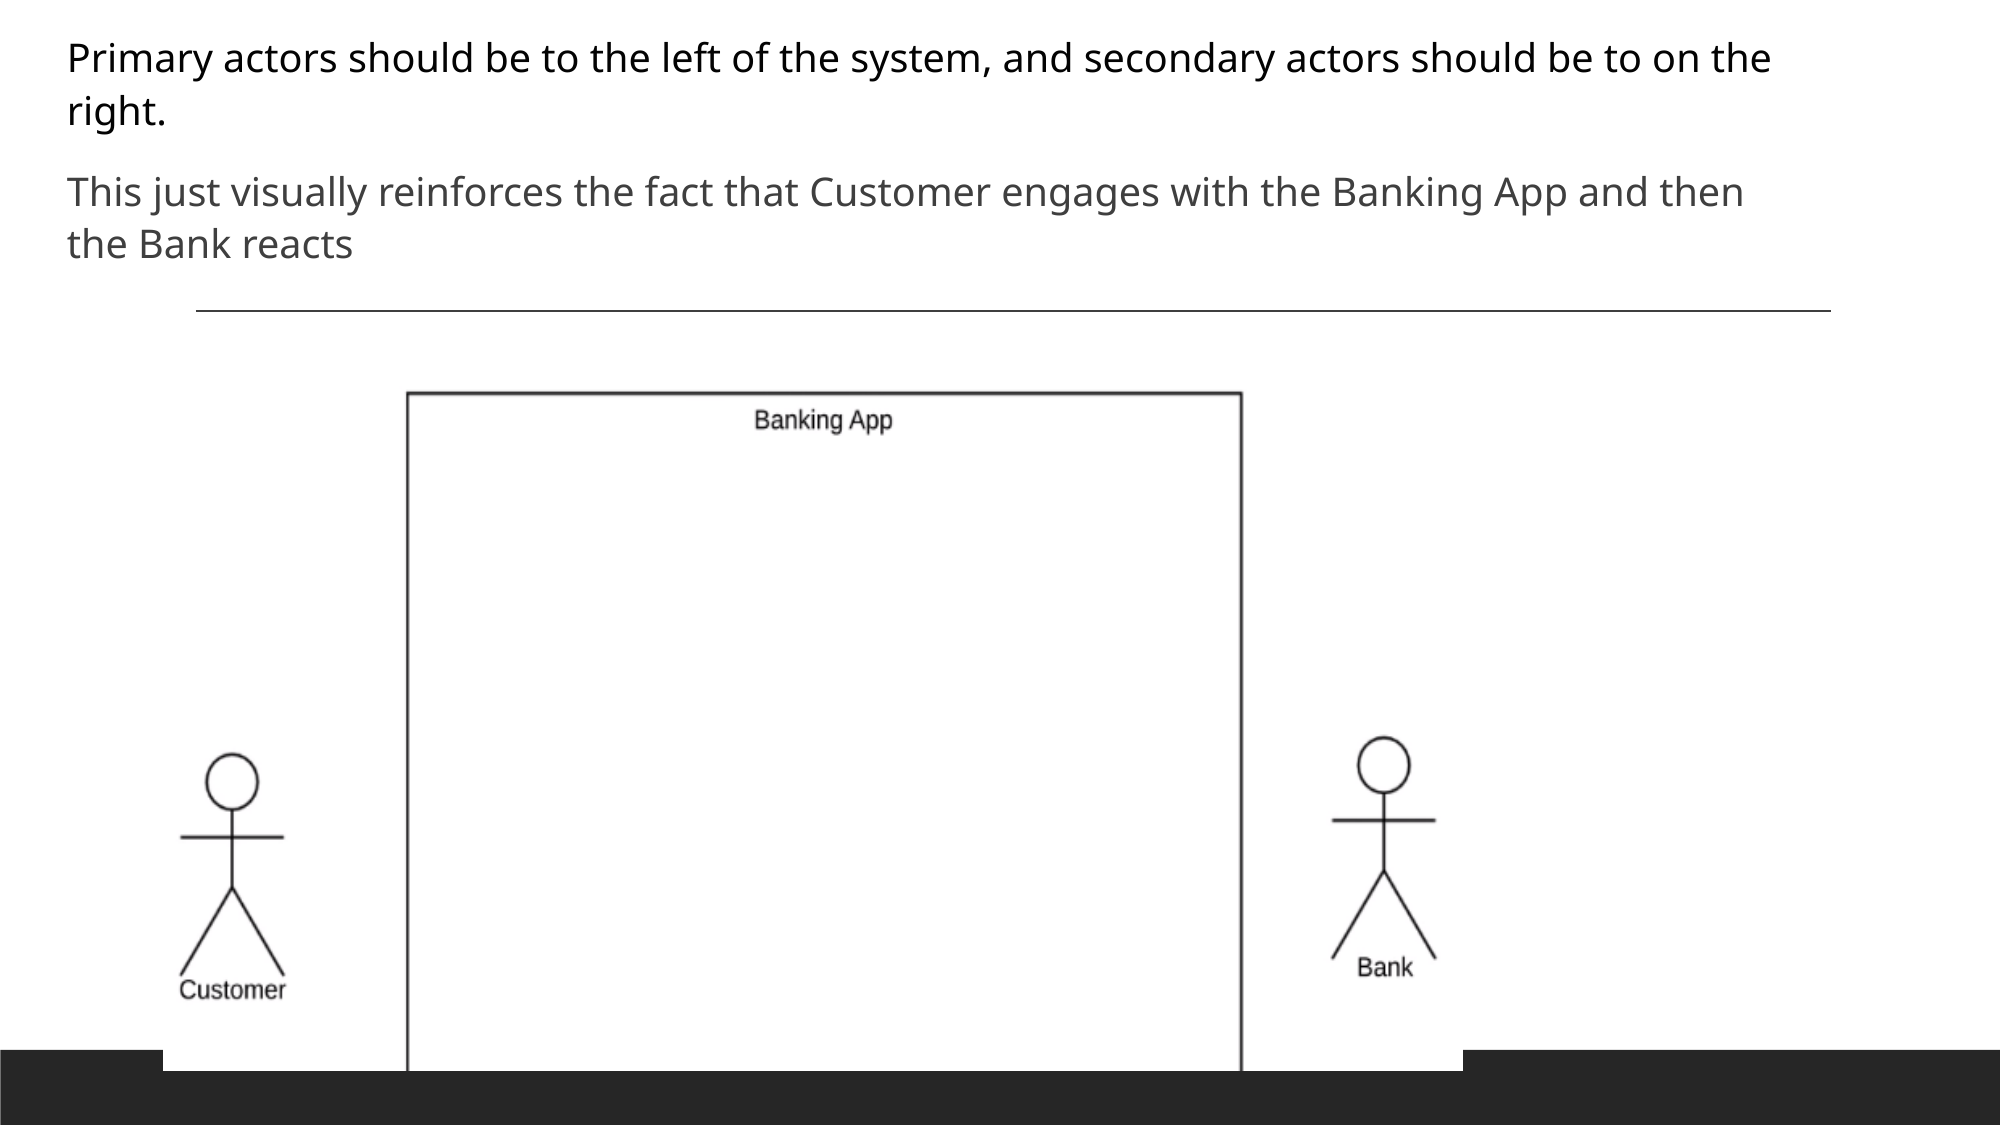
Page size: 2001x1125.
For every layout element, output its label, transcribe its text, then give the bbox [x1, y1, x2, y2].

picture [162, 377, 1464, 1072]
list Primary actors should be to the left of the system, and secondary actors should be to on the right. This just visually reinforces the fact that Customer engages with the Banking App and then the Bank reacts [51, 21, 1815, 862]
